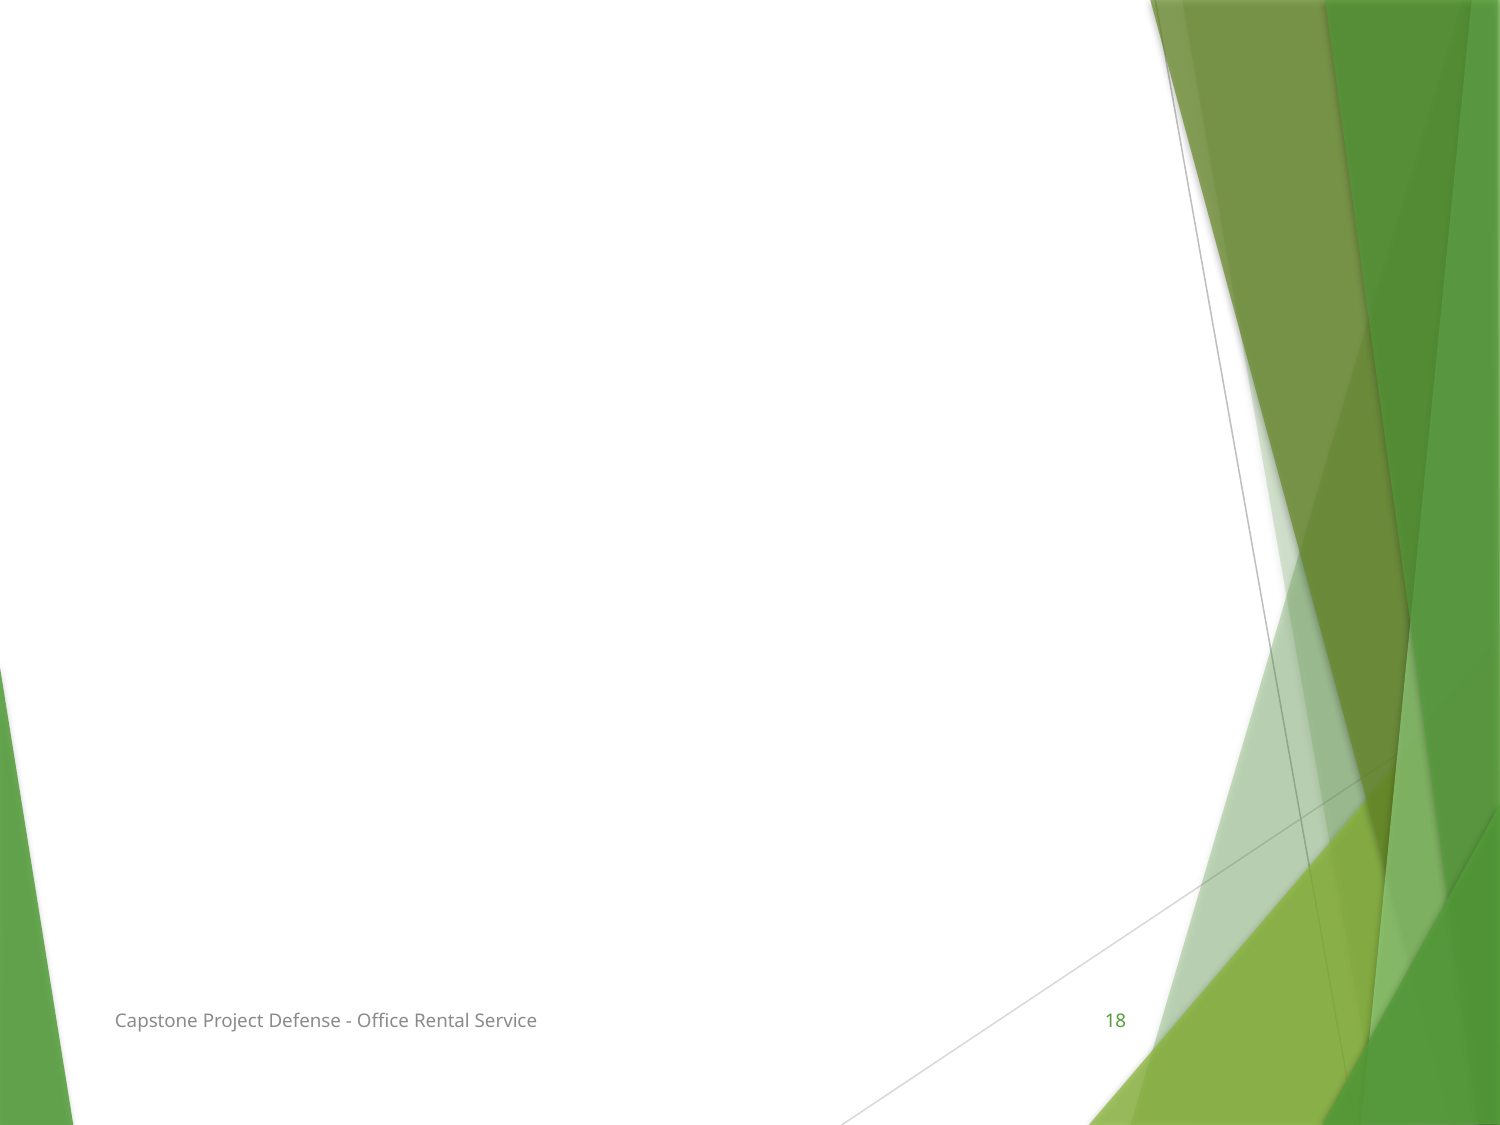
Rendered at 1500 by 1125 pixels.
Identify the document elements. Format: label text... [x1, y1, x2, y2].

footer Capstone Project Defense - Office Rental Service [99, 991, 859, 1051]
slide_number 18 [1057, 991, 1142, 1051]
